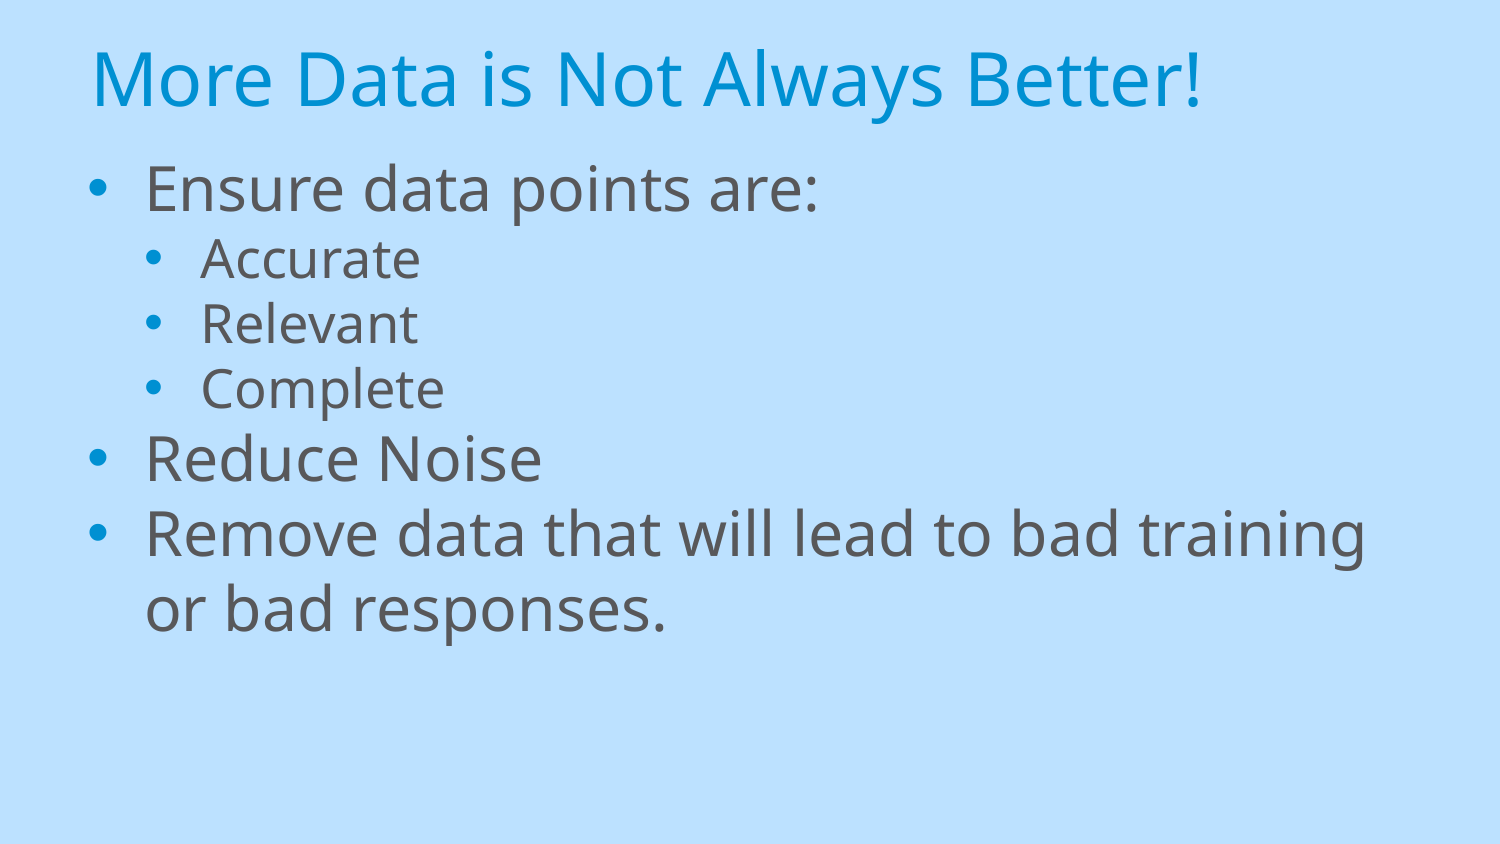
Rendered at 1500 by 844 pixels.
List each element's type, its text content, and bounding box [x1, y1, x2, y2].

title More Data is Not Always Better! [75, 41, 1425, 141]
list Ensure data points are: Accurate Relevant Complete Reduce Noise Remove data that will lead to bad training or bad responses. [72, 141, 1425, 673]
